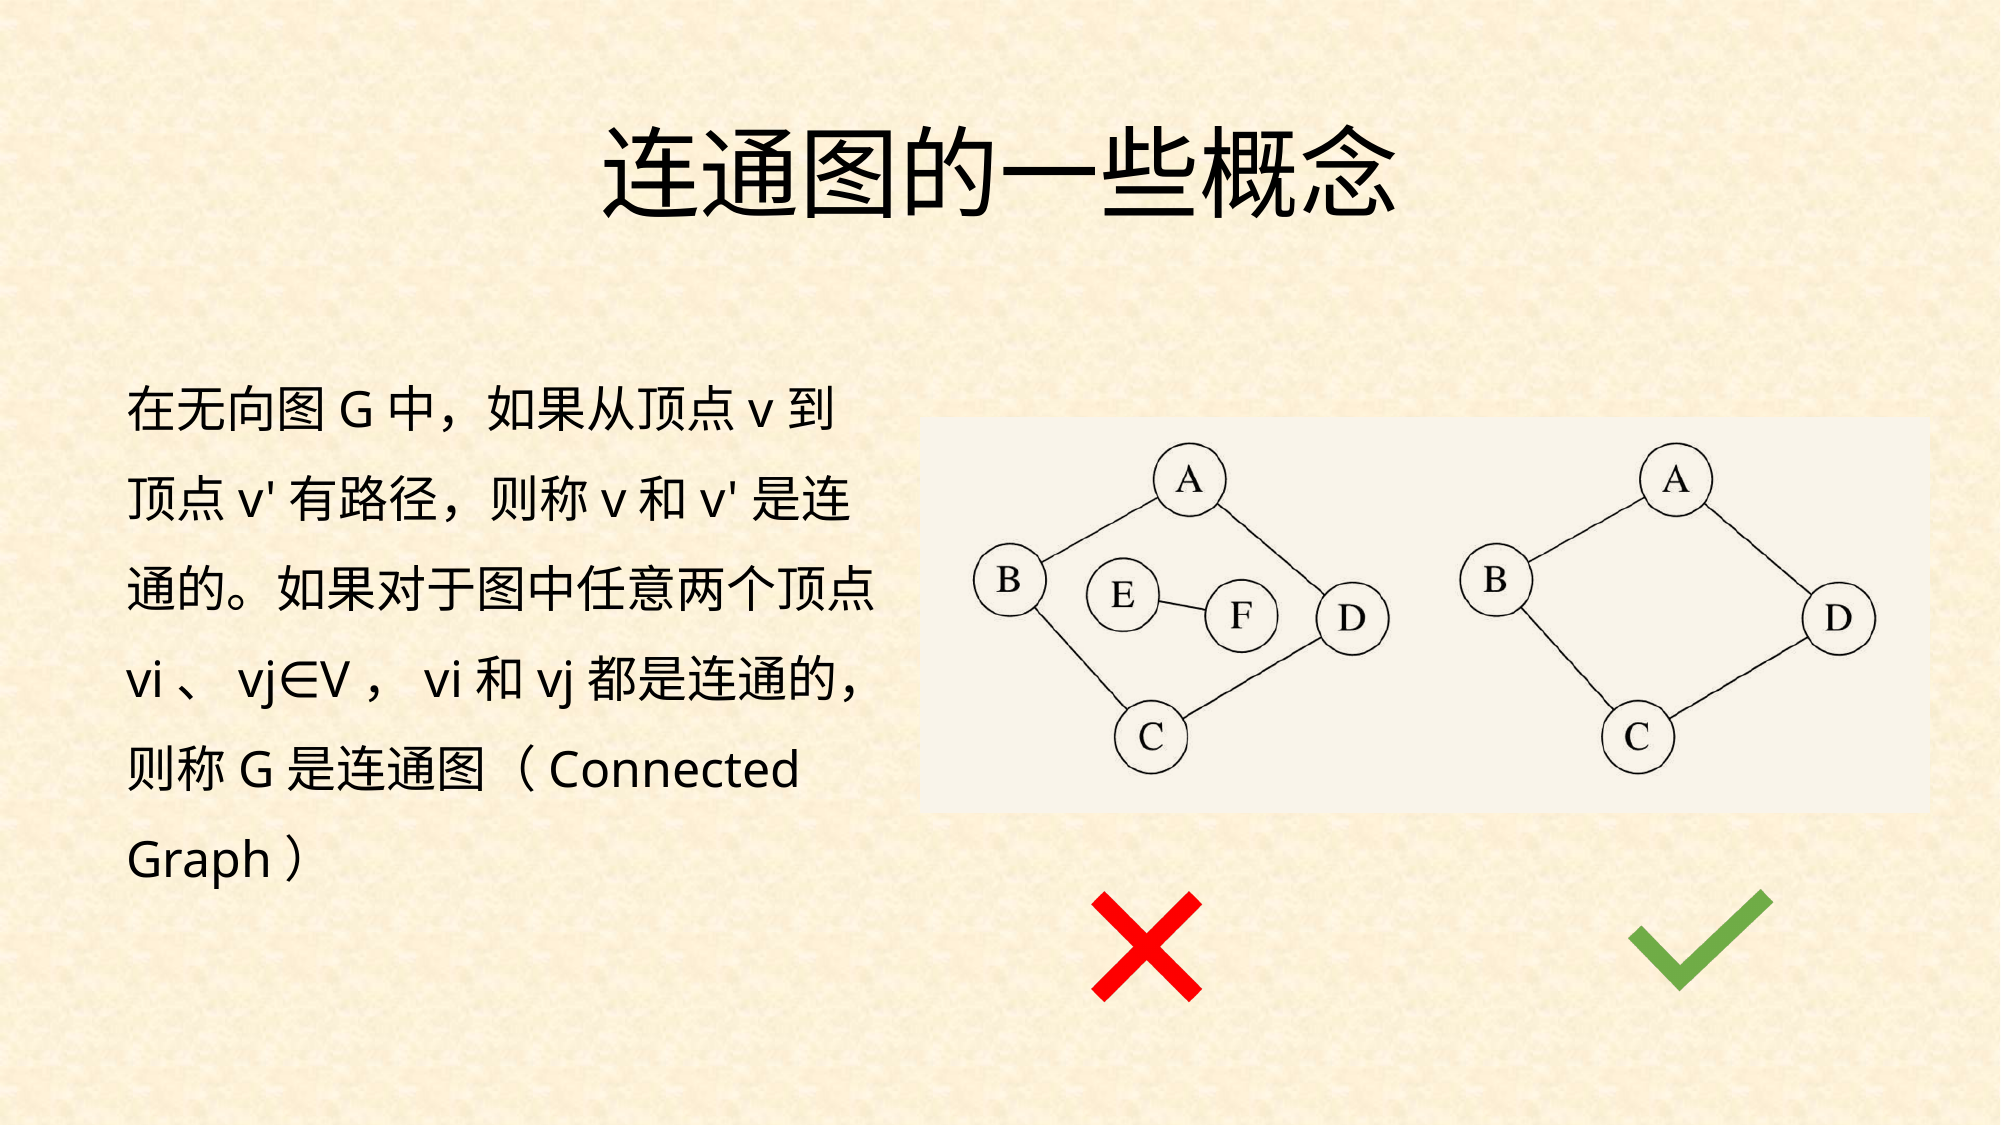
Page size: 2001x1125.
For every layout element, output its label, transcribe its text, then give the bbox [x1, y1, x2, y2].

text_box 在无向图G中，如果从顶点v到顶点v'有路径，则称v和v'是连通的。如果对于图中任意两个顶点vi、vj∈V，vi和vj都是连通的，则称G是连通图（Connected Graph） [111, 340, 893, 896]
picture [0, 0, 2001, 1125]
text_box 连通图的一些概念 [336, 103, 1663, 239]
